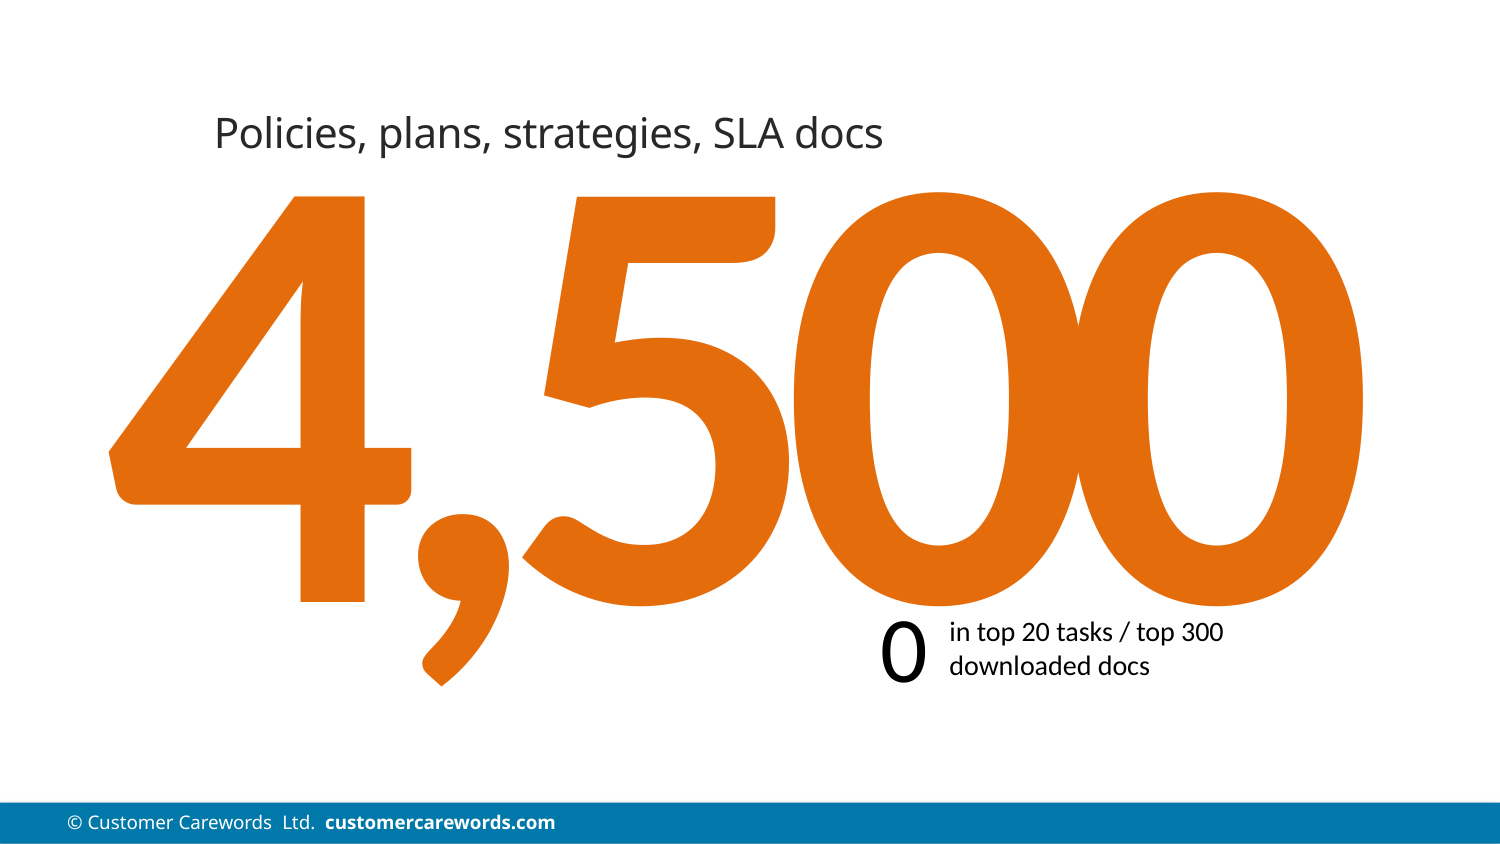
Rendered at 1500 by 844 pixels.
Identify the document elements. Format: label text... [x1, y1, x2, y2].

text_box 4,500 [90, 0, 1392, 735]
text_box 0 [865, 581, 943, 709]
